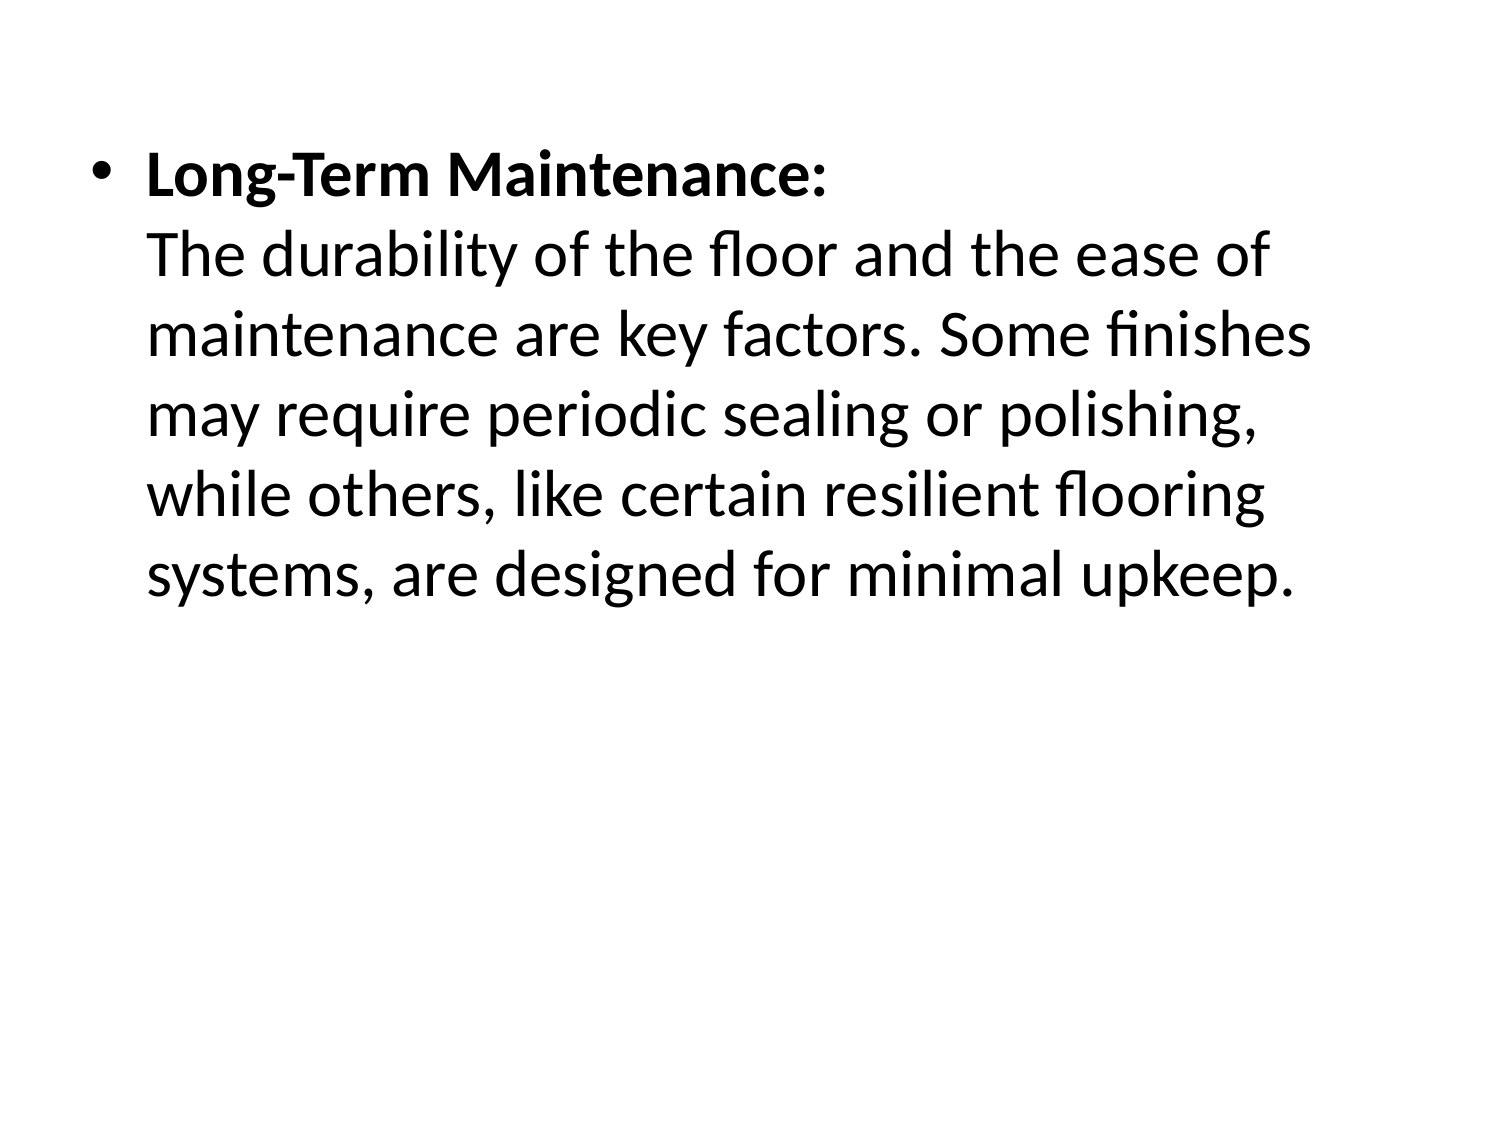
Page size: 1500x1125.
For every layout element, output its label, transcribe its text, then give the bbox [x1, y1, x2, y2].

list Long-Term Maintenance: The durability of the floor and the ease of maintenance are key factors. Some finishes may require periodic sealing or polishing, while others, like certain resilient flooring systems, are designed for minimal upkeep. [75, 122, 1425, 1005]
